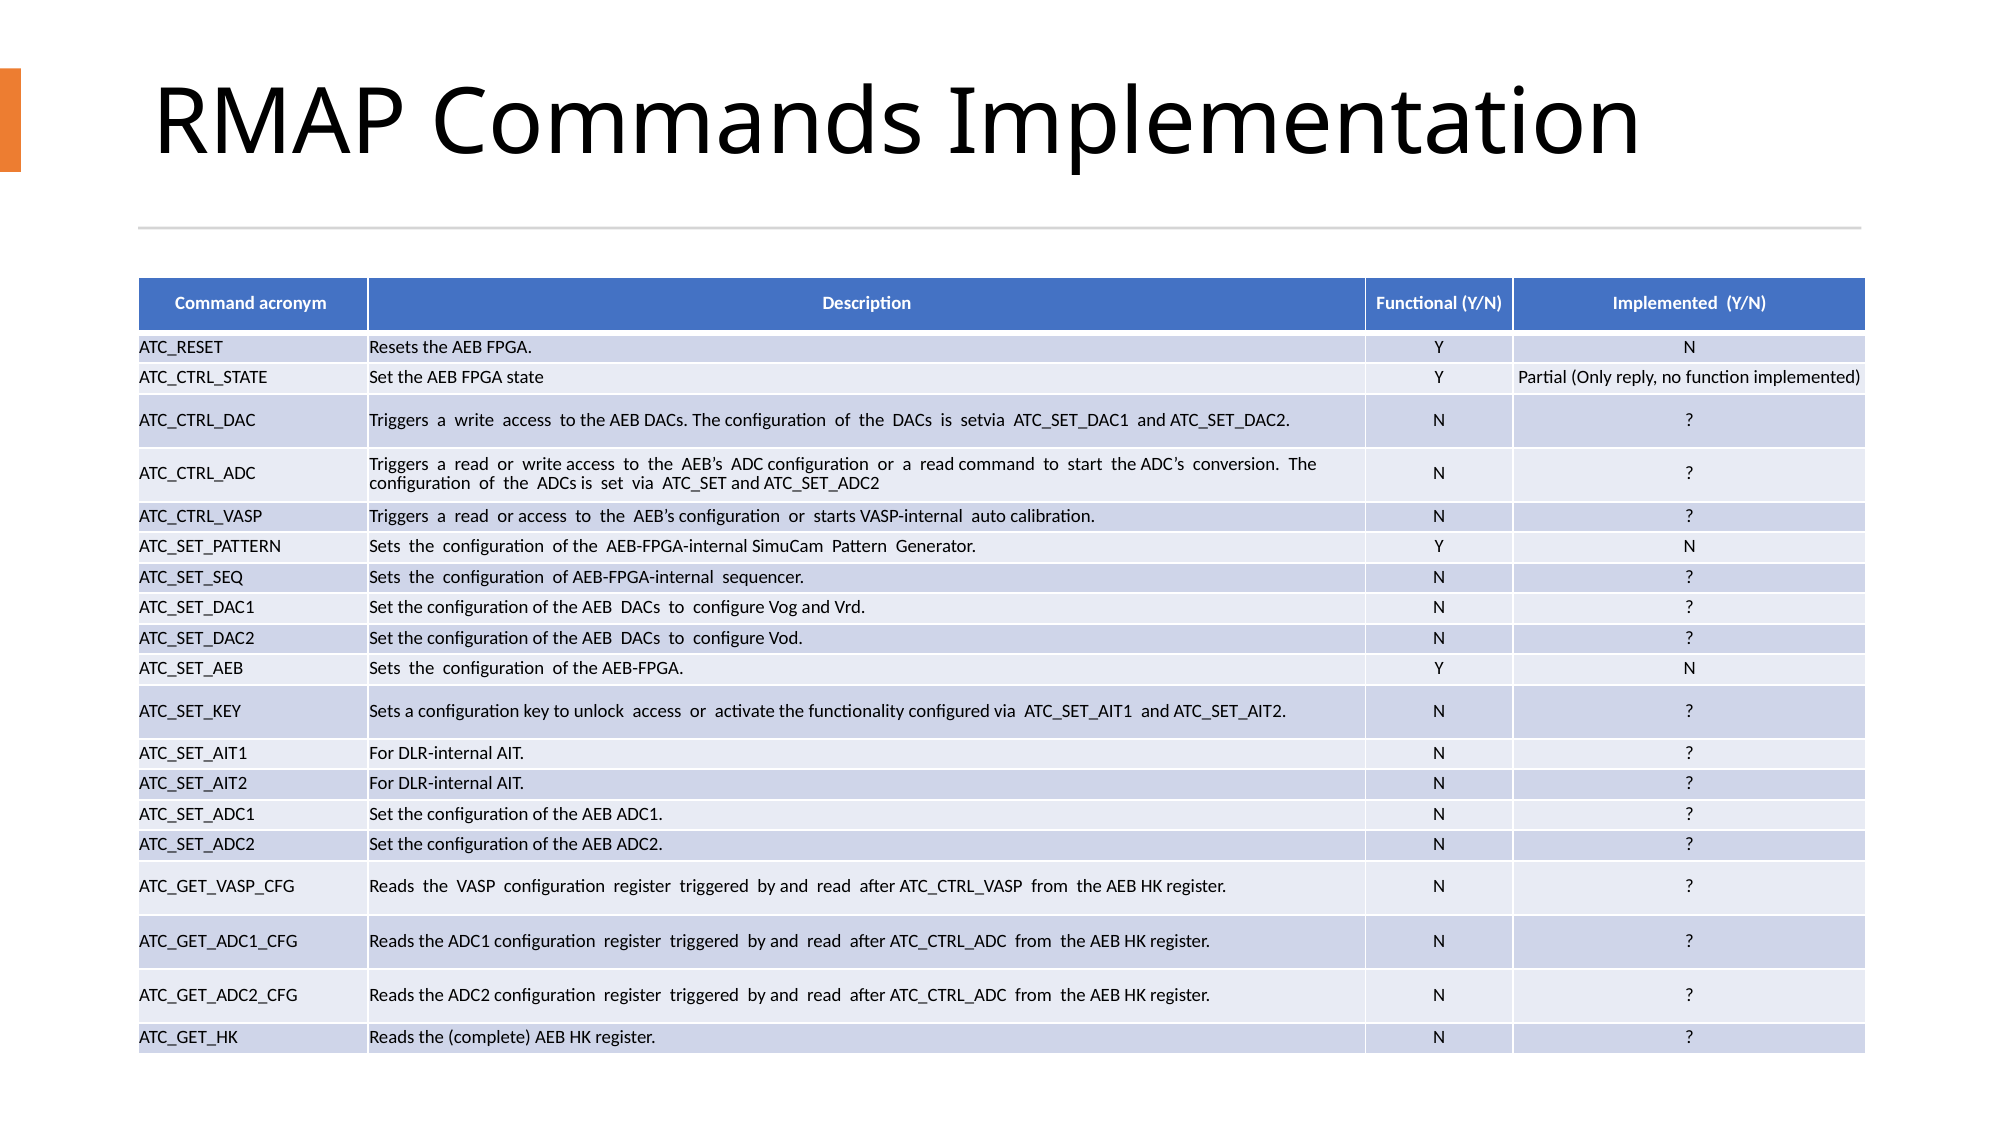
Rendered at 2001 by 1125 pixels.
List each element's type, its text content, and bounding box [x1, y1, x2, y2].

table_cell ? [1514, 686, 1865, 738]
table_cell Triggers a read or access to the AEB’s configuration or starts VASP-internal auto calibration. [369, 503, 1365, 531]
table_header Implemented (Y/N) [1514, 278, 1865, 330]
table_cell N [1366, 686, 1512, 738]
table_cell N [1366, 831, 1512, 860]
table_cell N [1514, 655, 1865, 684]
table_cell Triggers a write access to the AEB DACs. The configuration of the DACs is setvia ATC_SET_DAC1 and ATC_SET_DAC2. [369, 395, 1365, 447]
table_cell ? [1514, 449, 1865, 501]
table_cell N [1366, 395, 1512, 447]
text_box [137, 226, 1863, 231]
text_box [0, 67, 22, 173]
table_cell ? [1514, 740, 1865, 768]
table_cell Set the configuration of the AEB DACs to configure Vog and Vrd. [369, 594, 1365, 623]
table_cell ? [1514, 770, 1865, 799]
table_cell ATC_CTRL_ADC [139, 449, 367, 501]
text_box [0, 0, 2000, 1125]
table_cell N [1514, 336, 1865, 362]
table_cell ATC_SET_PATTERN [139, 533, 367, 562]
table_cell ATC_CTRL_DAC [139, 395, 367, 447]
table_cell ? [1514, 970, 1865, 1022]
table_cell ATC_GET_VASP_CFG [139, 862, 367, 914]
table_cell ATC_CTRL_VASP [139, 503, 367, 531]
table_cell For DLR-internal AIT. [369, 770, 1365, 799]
table_cell N [1366, 625, 1512, 653]
table_cell Partial (Only reply, no function implemented) [1514, 364, 1865, 393]
table_cell Y [1366, 533, 1512, 562]
table_cell ATC_GET_ADC2_CFG [139, 970, 367, 1022]
table_cell ? [1514, 831, 1865, 860]
table_cell ATC_GET_ADC1_CFG [139, 916, 367, 968]
table_header Command acronym [139, 278, 367, 330]
table_cell Triggers a read or write access to the AEB’s ADC configuration or a read command to start the ADC’s conversion. The configuration of the ADCs is set via ATC_SET and ATC_SET_ADC2 [369, 449, 1365, 501]
table_cell Sets a configuration key to unlock access or activate the functionality configured via ATC_SET_AIT1 and ATC_SET_AIT2. [369, 686, 1365, 738]
table_header Description [369, 278, 1365, 330]
table_cell ATC_SET_SEQ [139, 564, 367, 592]
table_cell ? [1514, 564, 1865, 592]
table_cell N [1514, 533, 1865, 562]
table_cell N [1366, 916, 1512, 968]
table_cell Y [1366, 364, 1512, 393]
table_cell Set the configuration of the AEB ADC1. [369, 801, 1365, 829]
table_cell For DLR-internal AIT. [369, 740, 1365, 768]
table_cell ATC_SET_AIT2 [139, 770, 367, 799]
table_cell Set the configuration of the AEB ADC2. [369, 831, 1365, 860]
table_cell ? [1514, 801, 1865, 829]
title RMAP Commands Implementation [138, 41, 1862, 207]
table_cell ATC_CTRL_STATE [139, 364, 367, 393]
table_cell N [1366, 1024, 1512, 1053]
table_cell ATC_RESET [139, 336, 367, 362]
table_cell Set the AEB FPGA state [369, 364, 1365, 393]
table_cell ? [1514, 594, 1865, 623]
table_cell N [1366, 564, 1512, 592]
table_cell Y [1366, 336, 1512, 362]
table_cell Reads the ADC1 configuration register triggered by and read after ATC_CTRL_ADC from the AEB HK register. [369, 916, 1365, 968]
table_cell N [1366, 970, 1512, 1022]
table_cell ATC_SET_AIT1 [139, 740, 367, 768]
table_cell ATC_SET_DAC2 [139, 625, 367, 653]
table_cell N [1366, 801, 1512, 829]
table_cell ATC_SET_KEY [139, 686, 367, 738]
table_cell ATC_GET_HK [139, 1024, 367, 1053]
table_cell N [1366, 862, 1512, 914]
table_cell ? [1514, 503, 1865, 531]
table_cell ATC_SET_DAC1 [139, 594, 367, 623]
table_cell Resets the AEB FPGA. [369, 336, 1365, 362]
table_cell ? [1514, 862, 1865, 914]
table_cell ATC_SET_ADC1 [139, 801, 367, 829]
table_header Functional (Y/N) [1366, 278, 1512, 330]
table_cell ATC_SET_AEB [139, 655, 367, 684]
table_cell Sets the configuration of the AEB-FPGA. [369, 655, 1365, 684]
table_cell N [1366, 740, 1512, 768]
table_cell N [1366, 503, 1512, 531]
table_cell Sets the configuration of the AEB-FPGA-internal SimuCam Pattern Generator. [369, 533, 1365, 562]
table_cell Reads the ADC2 configuration register triggered by and read after ATC_CTRL_ADC from the AEB HK register. [369, 970, 1365, 1022]
table_cell ? [1514, 1024, 1865, 1053]
table_cell N [1366, 449, 1512, 501]
table_cell ? [1514, 395, 1865, 447]
table_cell Reads the VASP configuration register triggered by and read after ATC_CTRL_VASP from the AEB HK register. [369, 862, 1365, 914]
table_cell N [1366, 594, 1512, 623]
table_cell Set the configuration of the AEB DACs to configure Vod. [369, 625, 1365, 653]
table_cell ? [1514, 625, 1865, 653]
table_cell Y [1366, 655, 1512, 684]
table_cell ATC_SET_ADC2 [139, 831, 367, 860]
table_cell N [1366, 770, 1512, 799]
table_cell Sets the configuration of AEB-FPGA-internal sequencer. [369, 564, 1365, 592]
table_cell ? [1514, 916, 1865, 968]
table_cell Reads the (complete) AEB HK register. [369, 1024, 1365, 1053]
